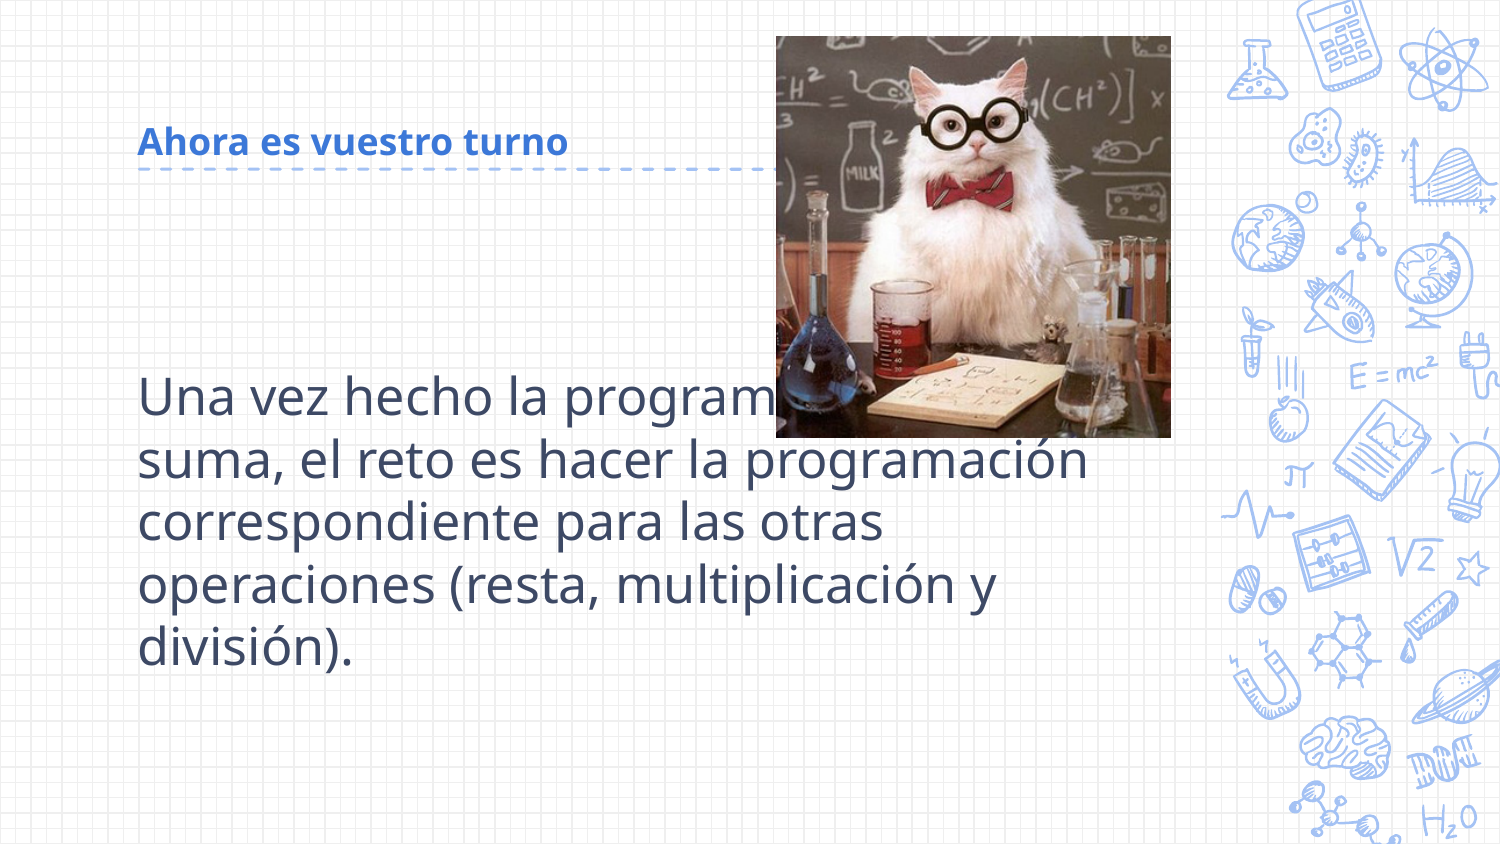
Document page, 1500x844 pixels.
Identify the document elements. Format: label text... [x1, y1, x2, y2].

picture [776, 36, 1171, 439]
text_box Una vez hecho la programación para la suma, el reto es hacer la programación correspondiente para las otras operaciones (resta, multiplicación y división). [122, 213, 1130, 806]
text_box Ahora es vuestro turno [122, 36, 775, 178]
